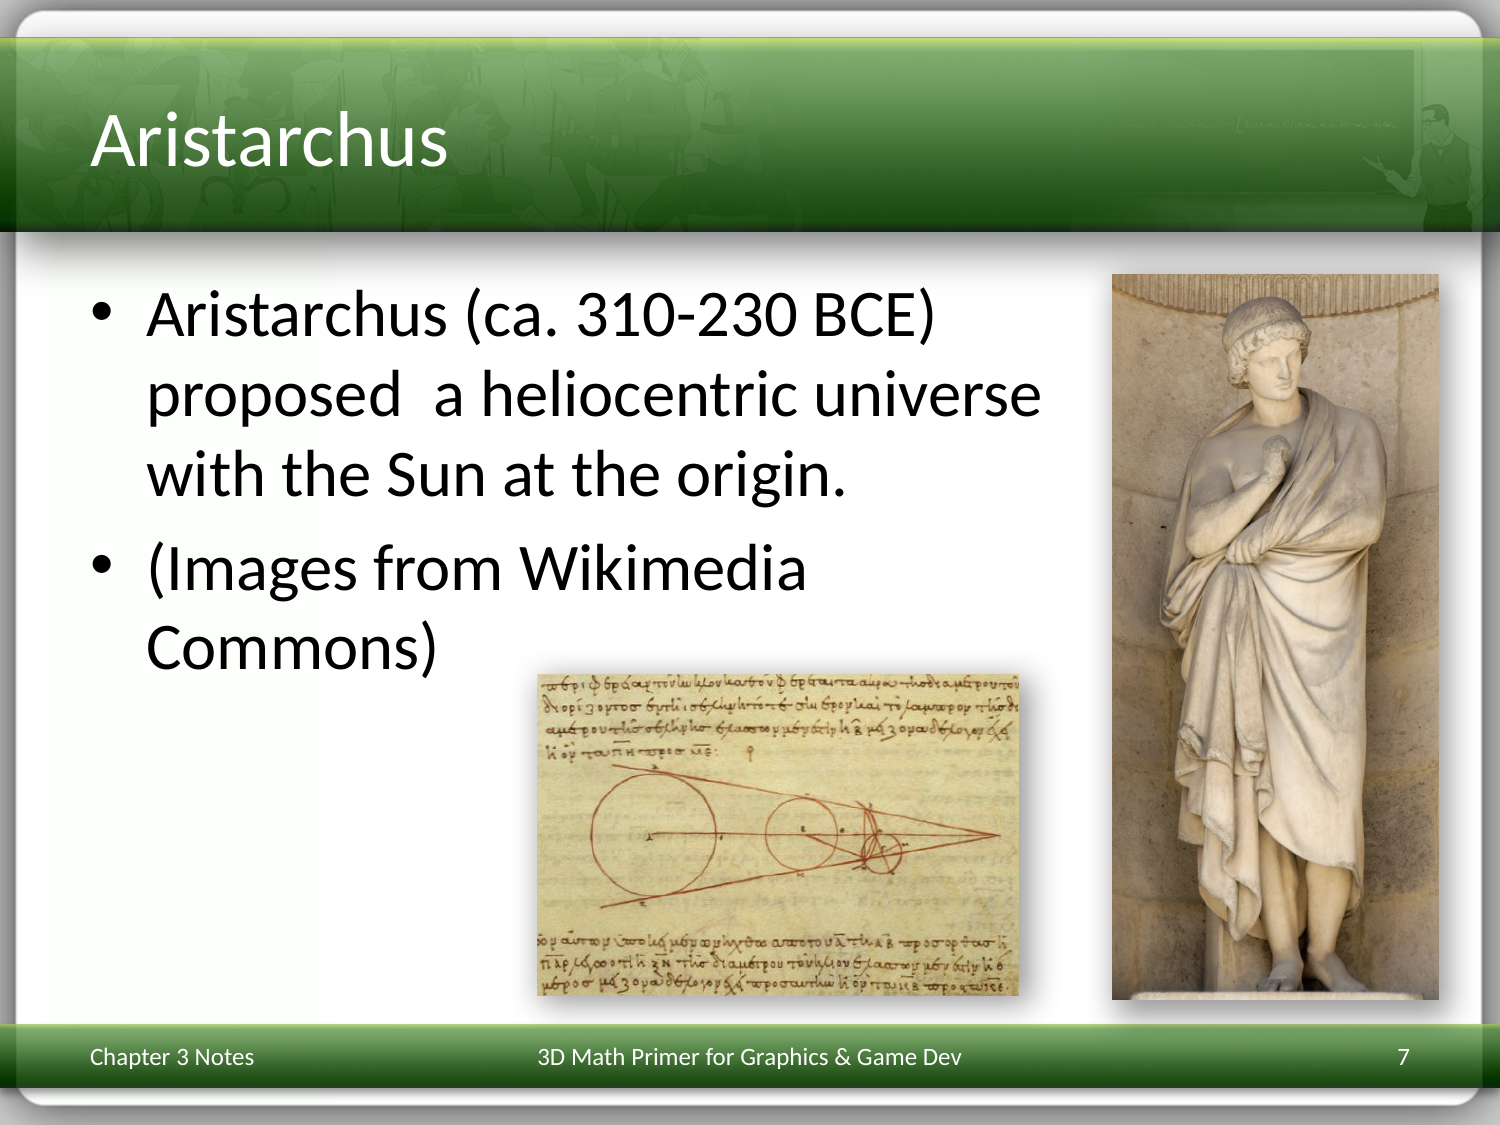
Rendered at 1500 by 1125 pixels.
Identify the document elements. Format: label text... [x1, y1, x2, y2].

picture [0, 0, 1500, 1125]
list Aristarchus (ca. 310-230 BCE) proposed a heliocentric universe with the Sun at the origin. (Images from Wikimedia Commons) [75, 262, 1088, 1005]
slide_number 7 [1074, 1025, 1425, 1085]
footer 3D Math Primer for Graphics & Game Dev [512, 1025, 988, 1085]
slide_number Chapter 3 Notes [75, 1025, 425, 1085]
title Aristarchus [75, 37, 1188, 233]
